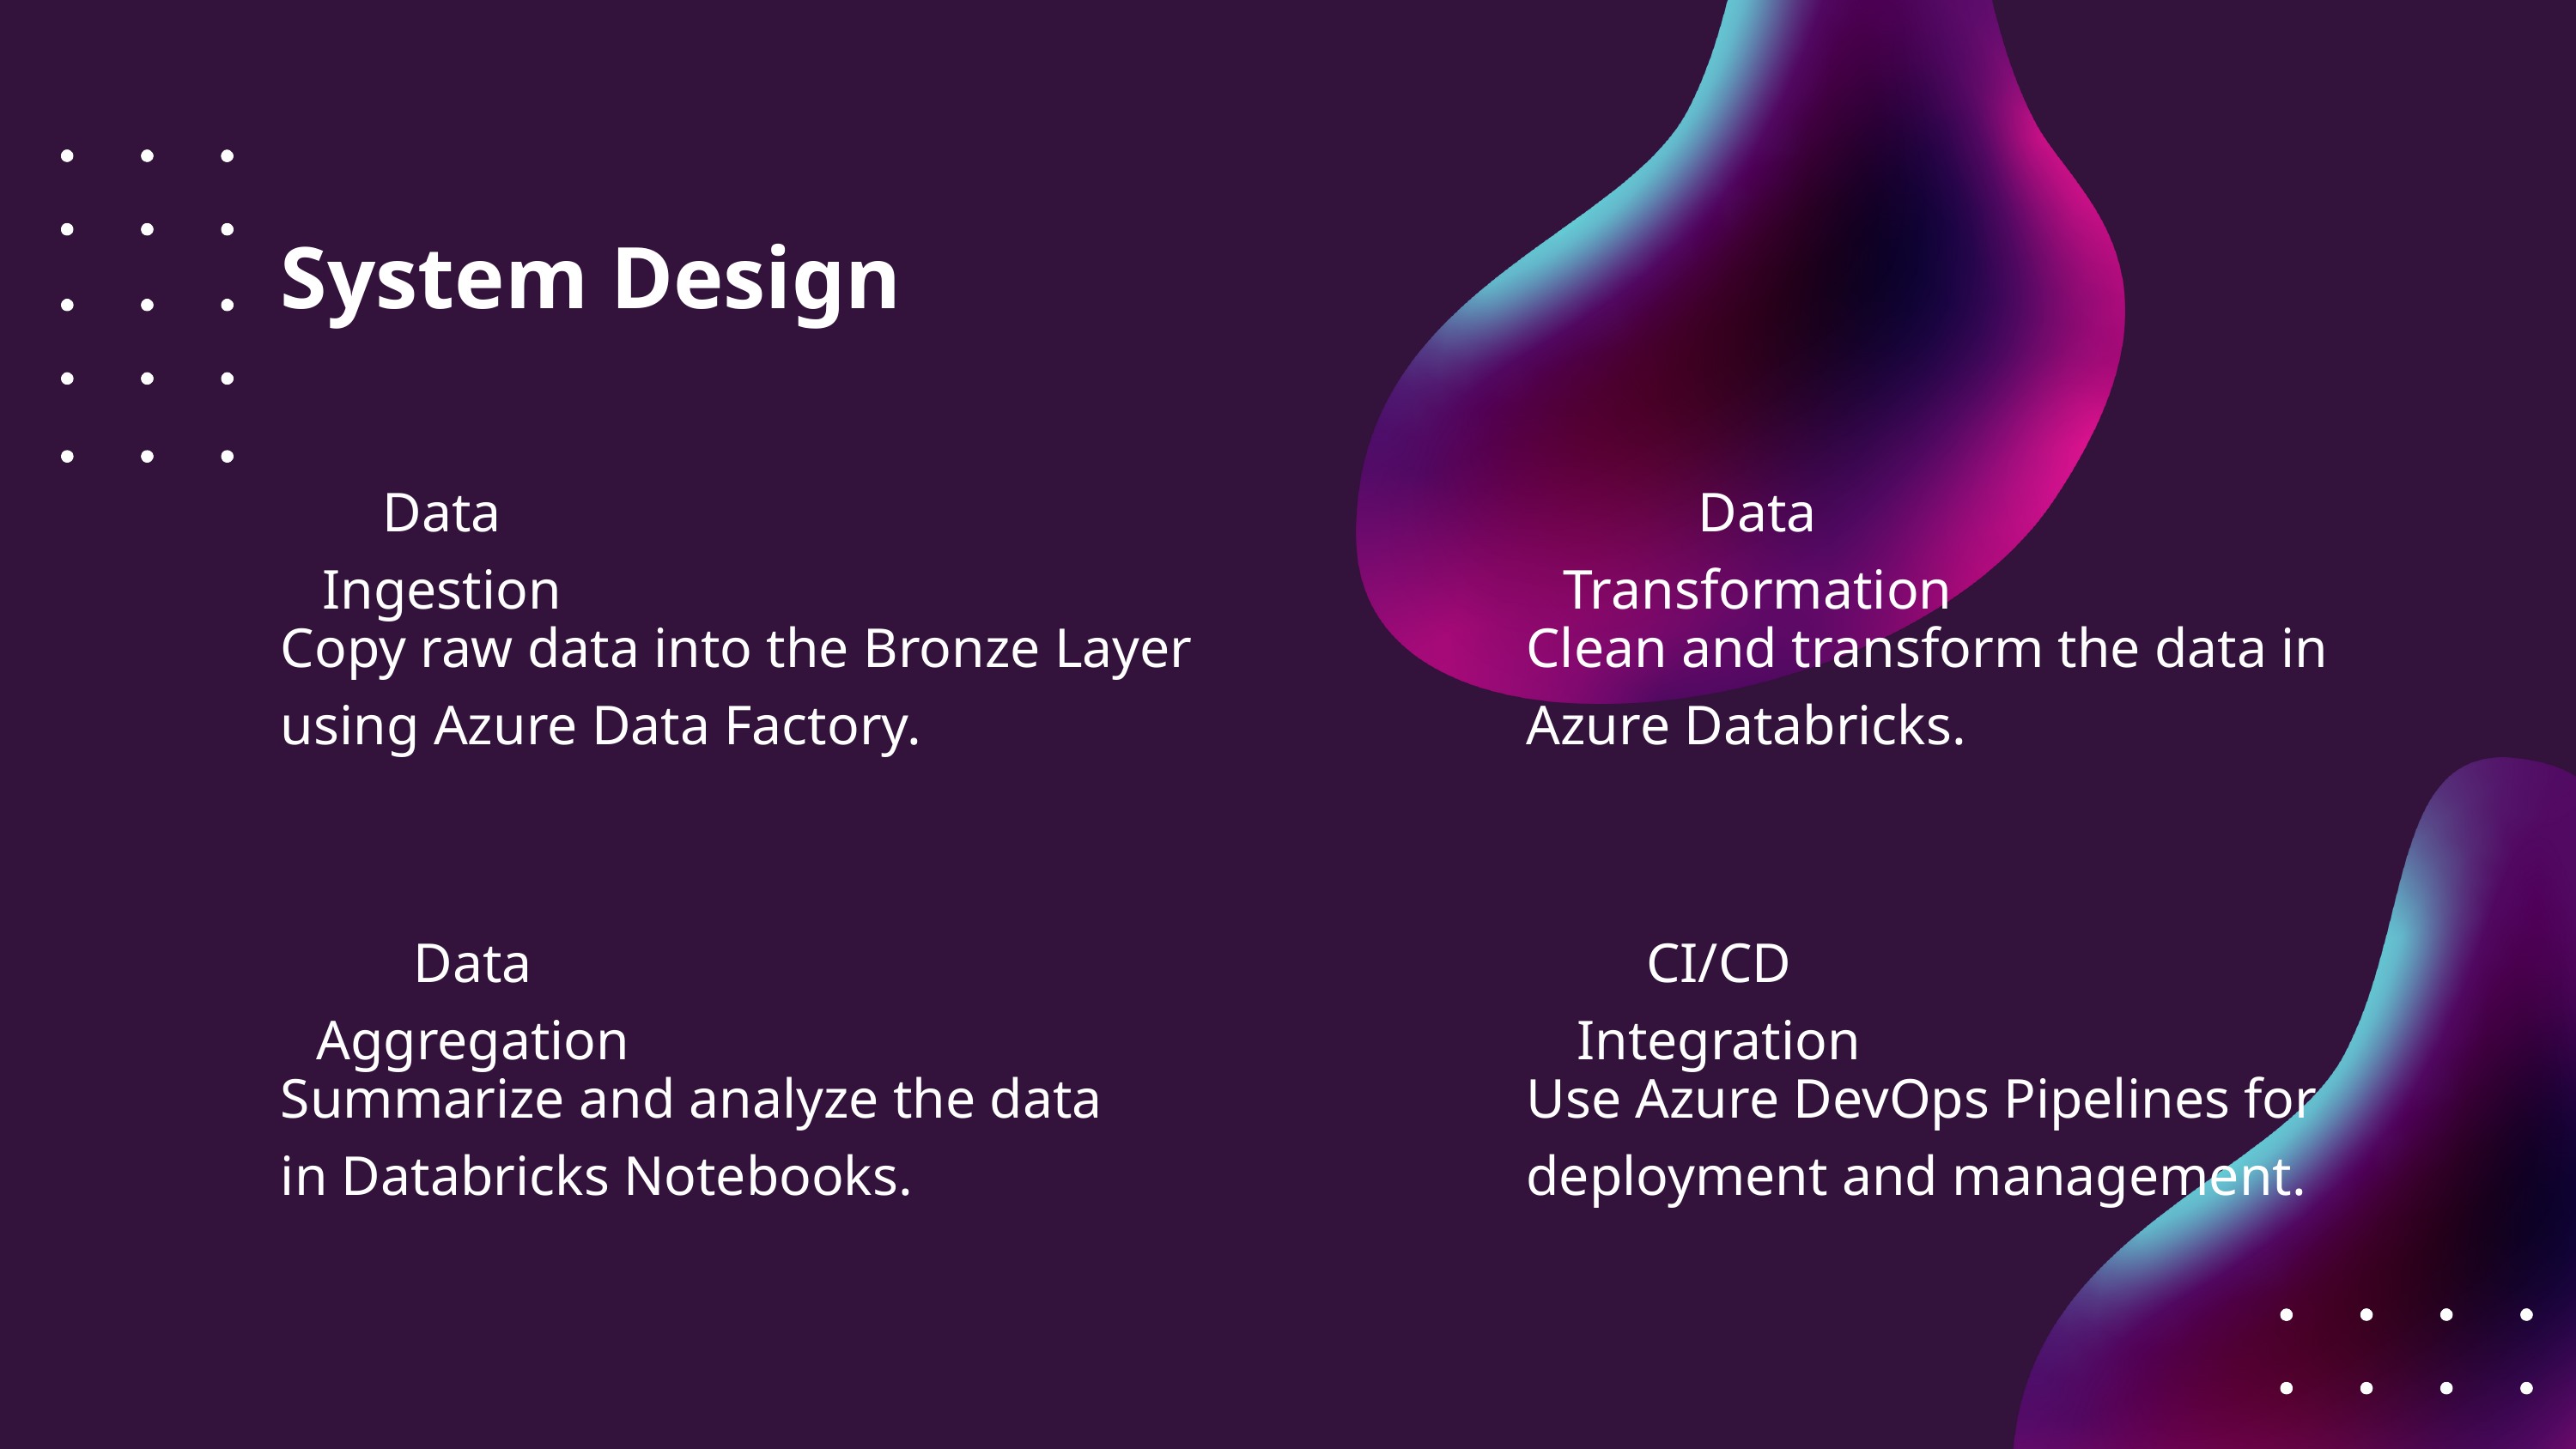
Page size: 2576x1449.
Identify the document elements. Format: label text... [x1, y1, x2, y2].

text_box Data Transformation [1526, 465, 1990, 601]
text_box System Design [280, 213, 1215, 326]
text_box Data Aggregation [280, 916, 666, 1051]
text_box CI/CD Integration [1526, 916, 1912, 1051]
text_box [2012, 757, 2576, 1449]
text_box [1356, 0, 2125, 704]
text_box Copy raw data into the Bronze Layer using Azure Data Factory. [280, 601, 1215, 756]
text_box Use Azure DevOps Pipelines for deployment and management. [1526, 1051, 2568, 1206]
text_box [2271, 1303, 2576, 1449]
text_box [0, 144, 239, 467]
text_box Summarize and analyze the data in Databricks Notebooks. [280, 1051, 1114, 1206]
text_box Data Ingestion [280, 465, 604, 601]
text_box Clean and transform the data in Azure Databricks. [1526, 601, 2445, 756]
